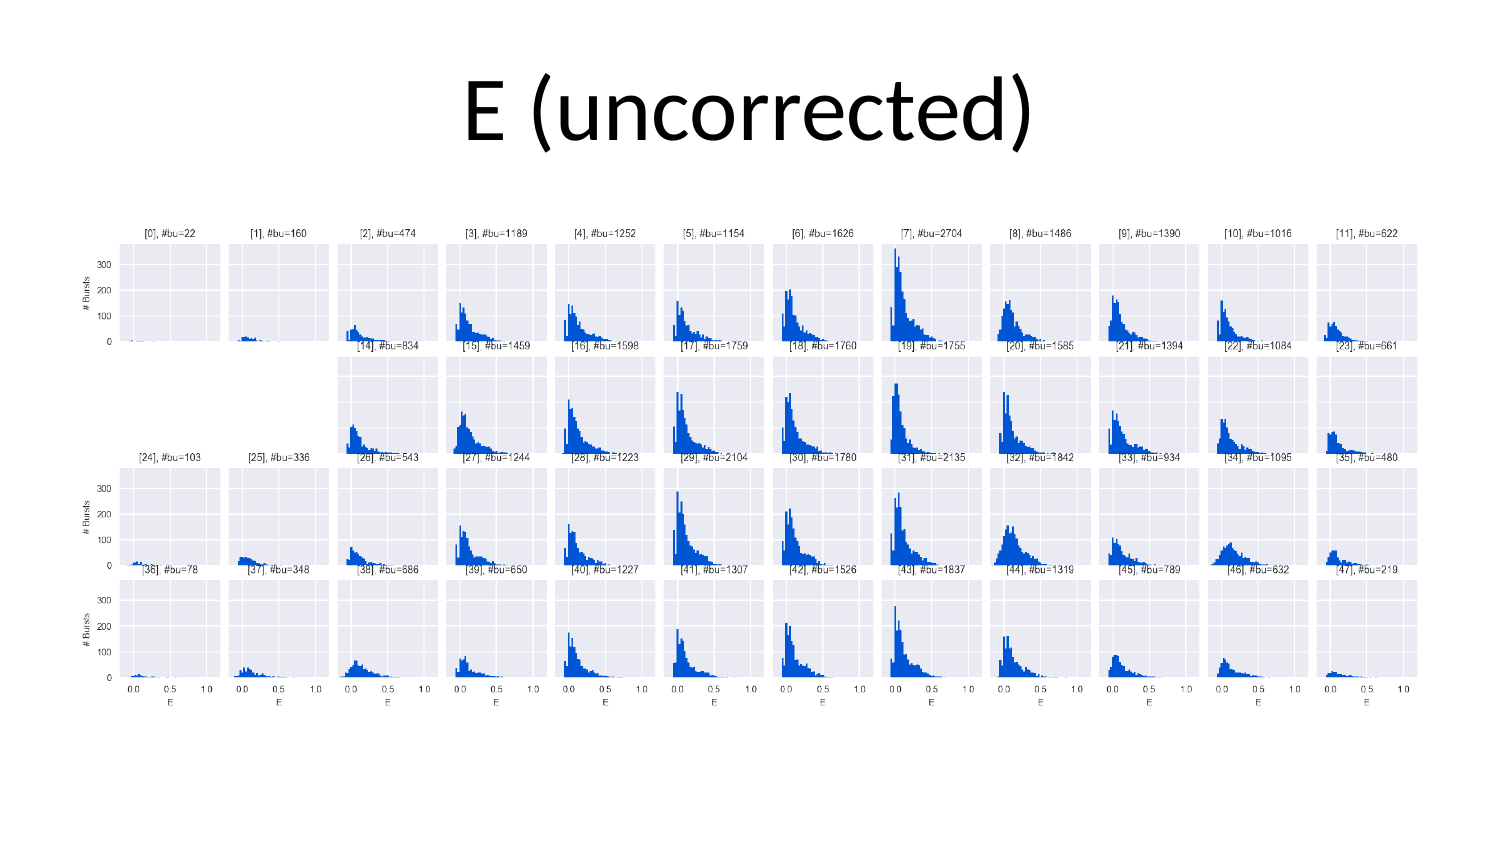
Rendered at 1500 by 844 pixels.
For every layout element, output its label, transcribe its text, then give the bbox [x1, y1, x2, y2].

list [74, 221, 1426, 716]
title E (uncorrected) [75, 33, 1425, 175]
